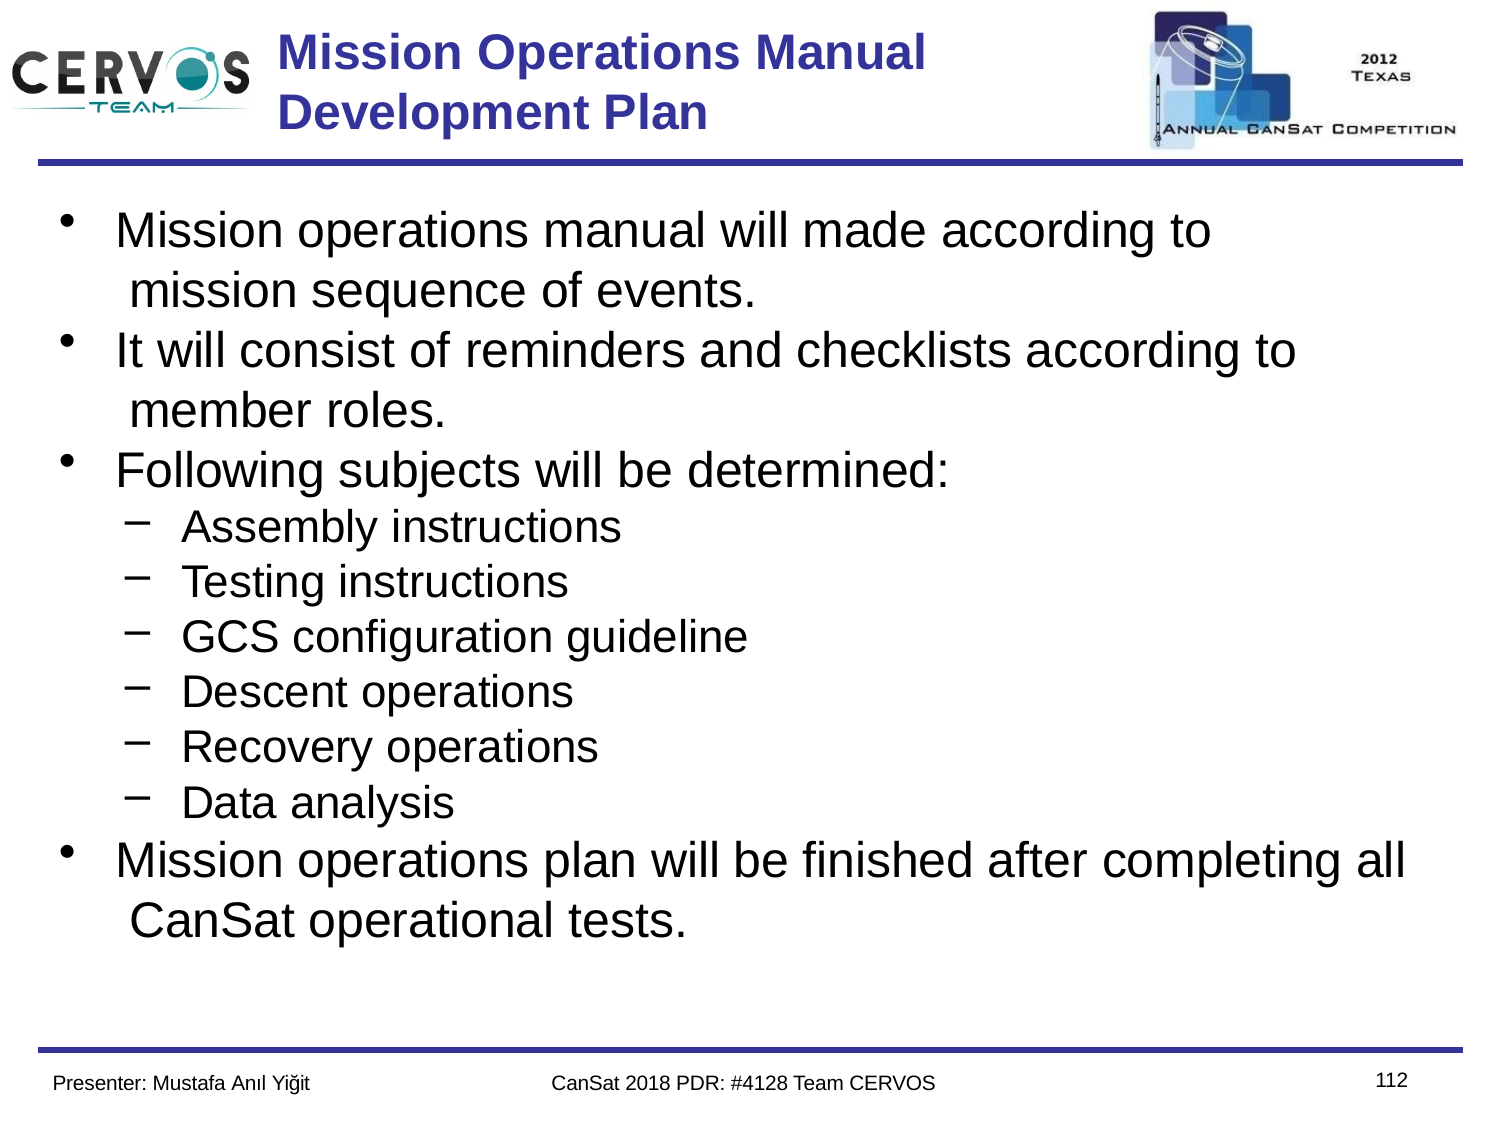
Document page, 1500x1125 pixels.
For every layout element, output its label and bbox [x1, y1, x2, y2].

footer [549, 1069, 951, 1125]
text_box [12, 12, 251, 157]
text_box [1371, 1066, 1415, 1092]
text_box [56, 195, 1412, 948]
text_box [1142, 1, 1458, 156]
text_box [50, 1069, 317, 1095]
title [275, 17, 930, 195]
